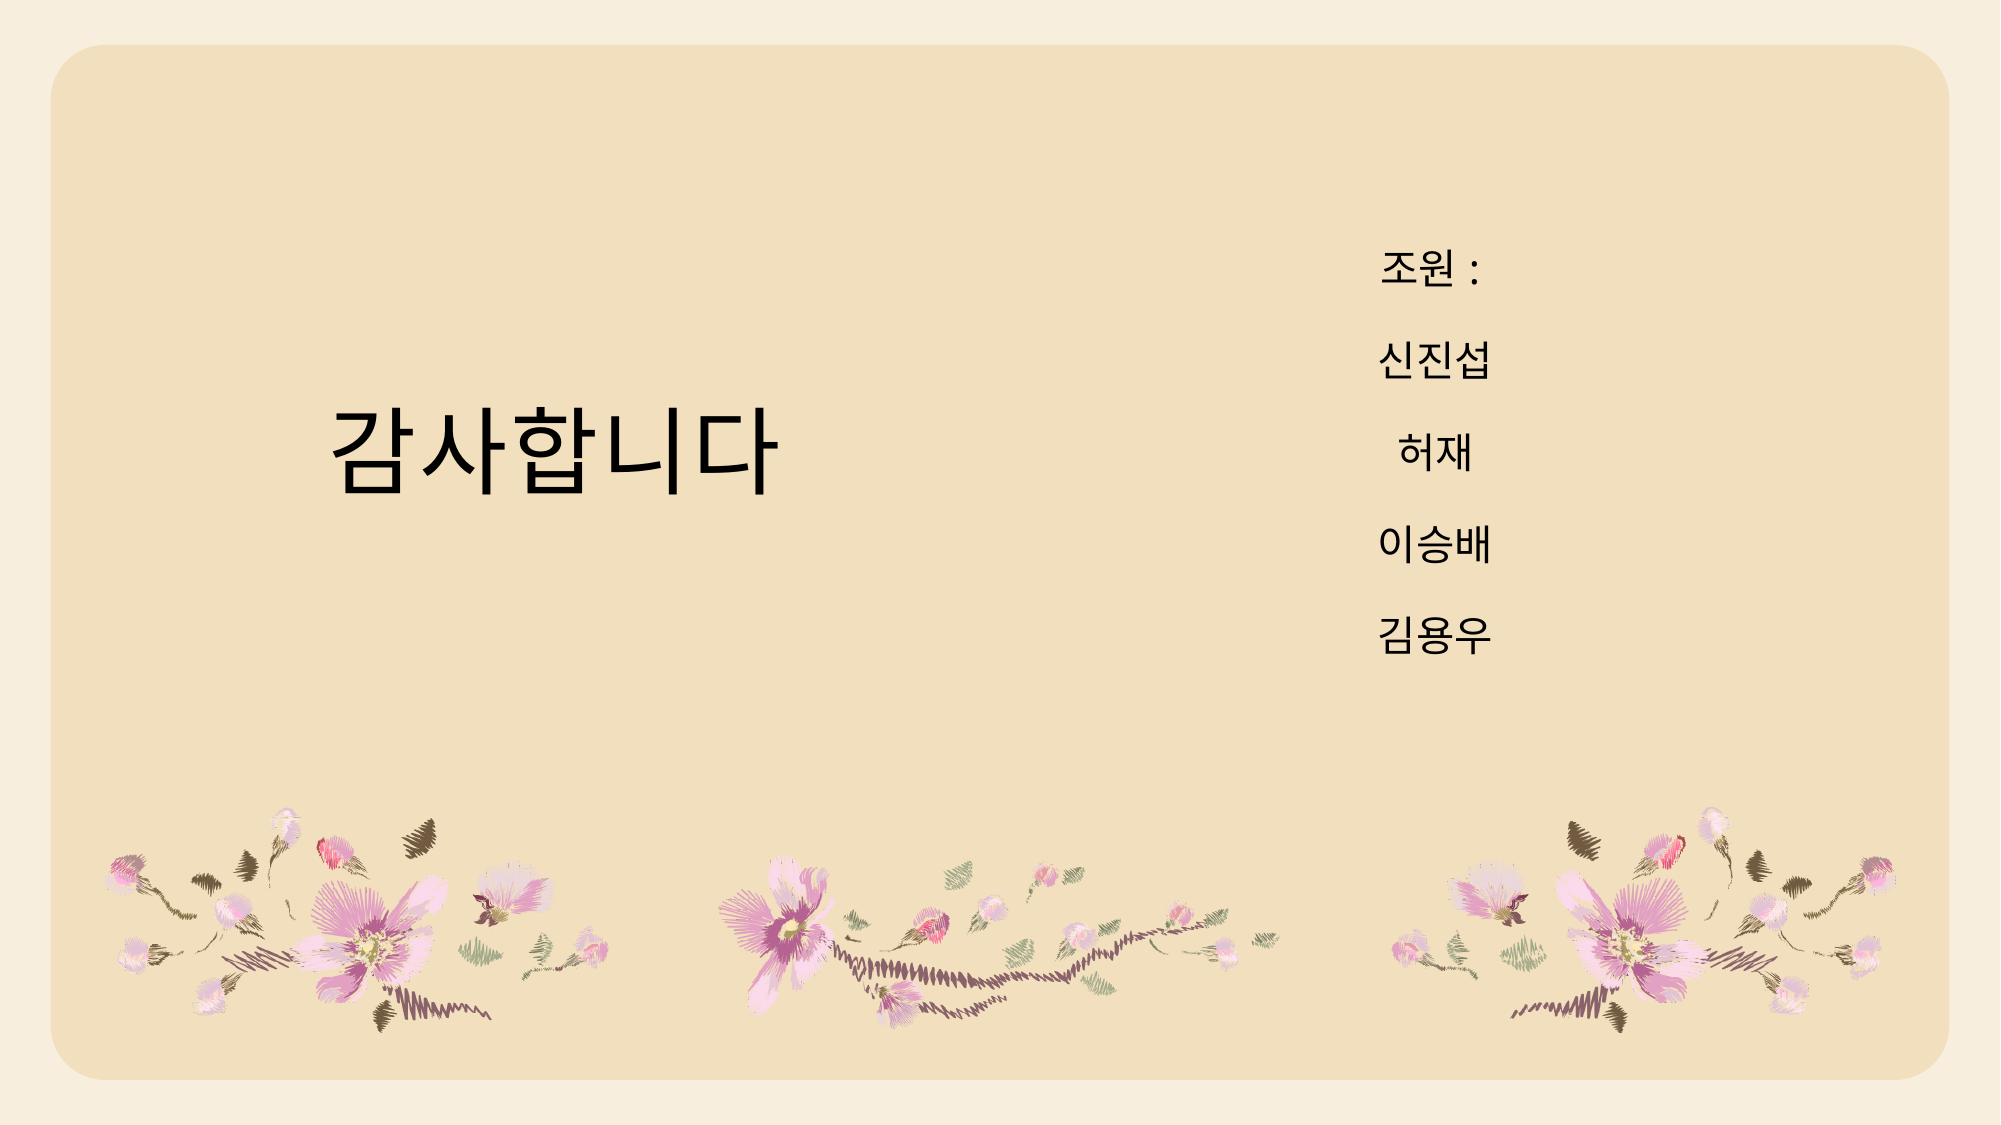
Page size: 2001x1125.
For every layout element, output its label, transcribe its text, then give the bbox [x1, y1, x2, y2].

list 조원: 신진섭 허재 이승배 김용우 [1000, 120, 1871, 780]
picture [104, 807, 1896, 1033]
title 감사합니다 [120, 120, 990, 780]
